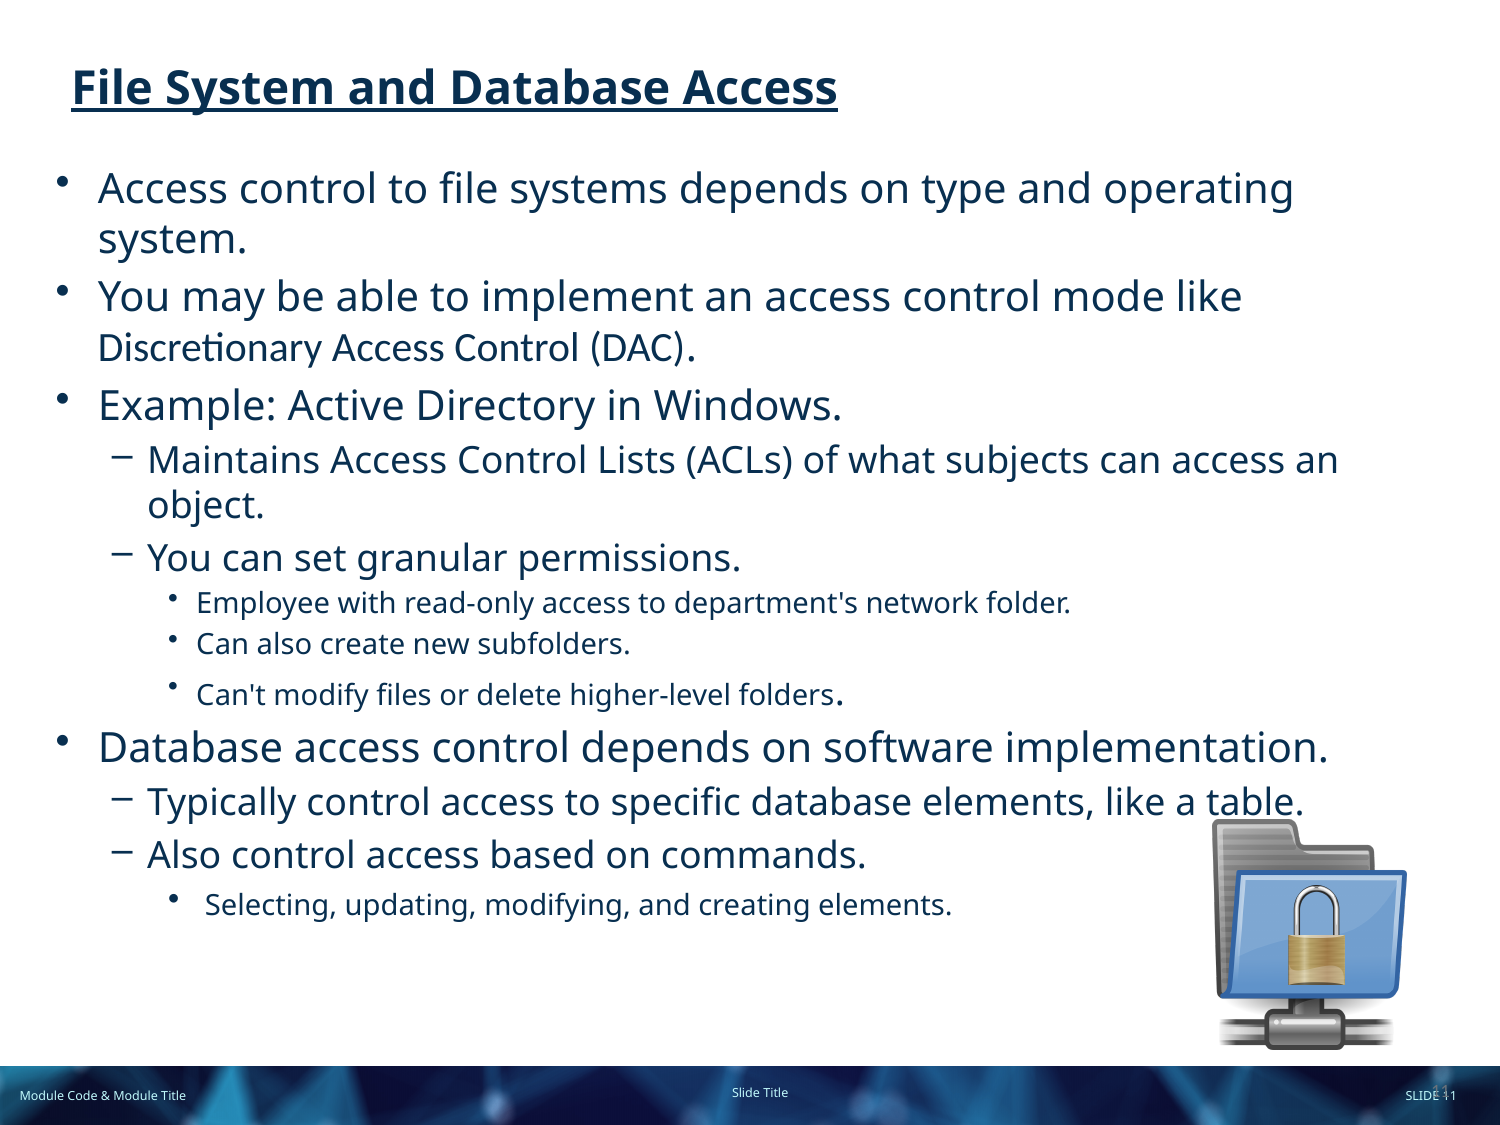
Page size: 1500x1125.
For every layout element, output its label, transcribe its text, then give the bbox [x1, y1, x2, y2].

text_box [1211, 818, 1408, 1051]
title File System and Database Access [56, 16, 1444, 155]
picture [0, 1066, 1500, 1125]
slide_number 11 [1407, 1067, 1450, 1113]
list Access control to file systems depends on type and operating system. You may be able to implement an access control mode like Discretionary Access Control (DAC). Example: Active Directory in Windows. Maintains Access Control Lists (ACLs) of what subjects can access an object. You can set granular permissions. Employee with read-only access to department's network folder. Can also create new subfolders. Can't modify files or delete higher-level folders. Database access control depends on software implementation. Typically control access to specific database elements, like a table. Also control access based on commands. Selecting, updating, modifying, and creating elements. [40, 154, 1429, 935]
